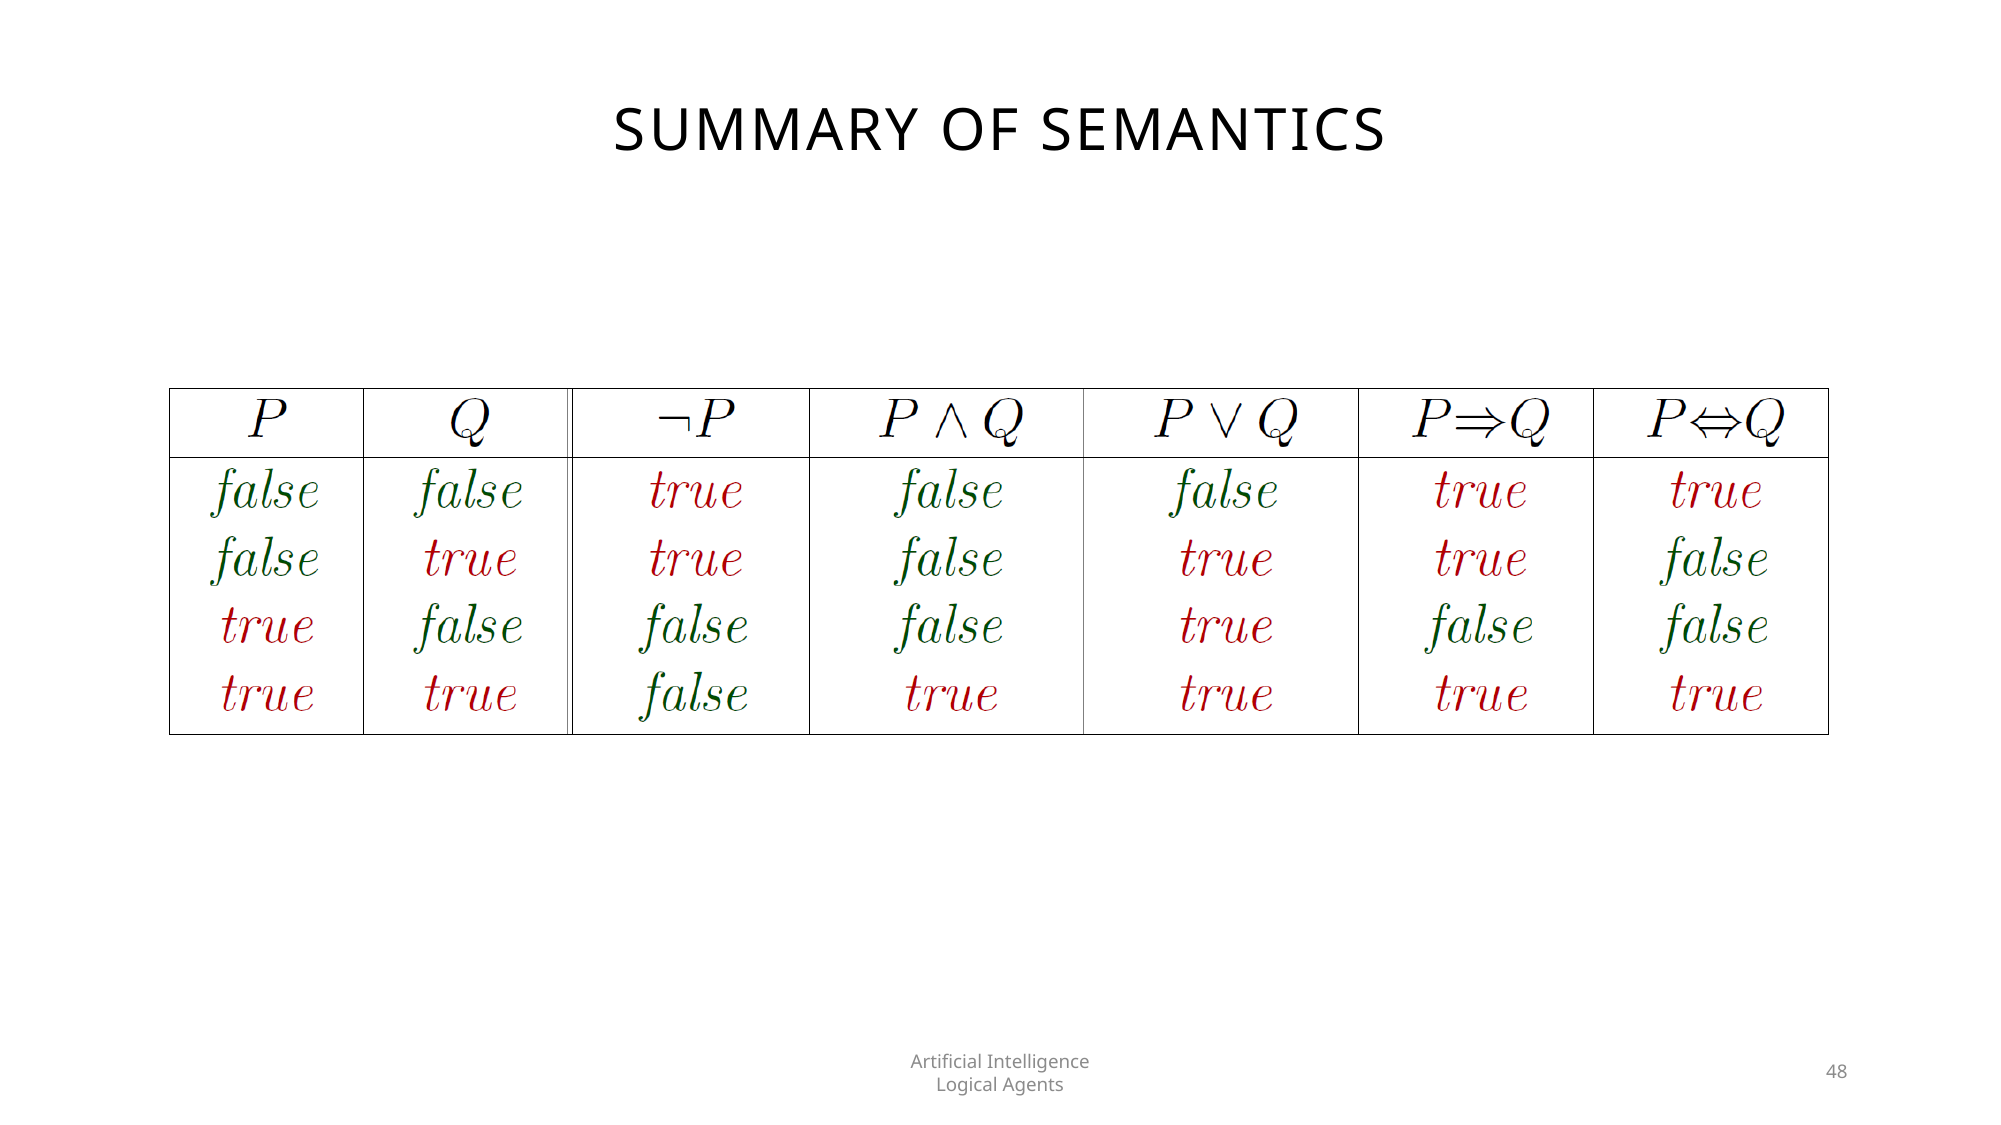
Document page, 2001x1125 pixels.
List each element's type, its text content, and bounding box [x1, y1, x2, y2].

footer Artificial Intelligence Logical Agents [662, 1042, 1338, 1103]
title Summary of Semantics [281, 59, 1718, 203]
slide_number 48 [1412, 1042, 1863, 1103]
picture [165, 384, 1835, 741]
